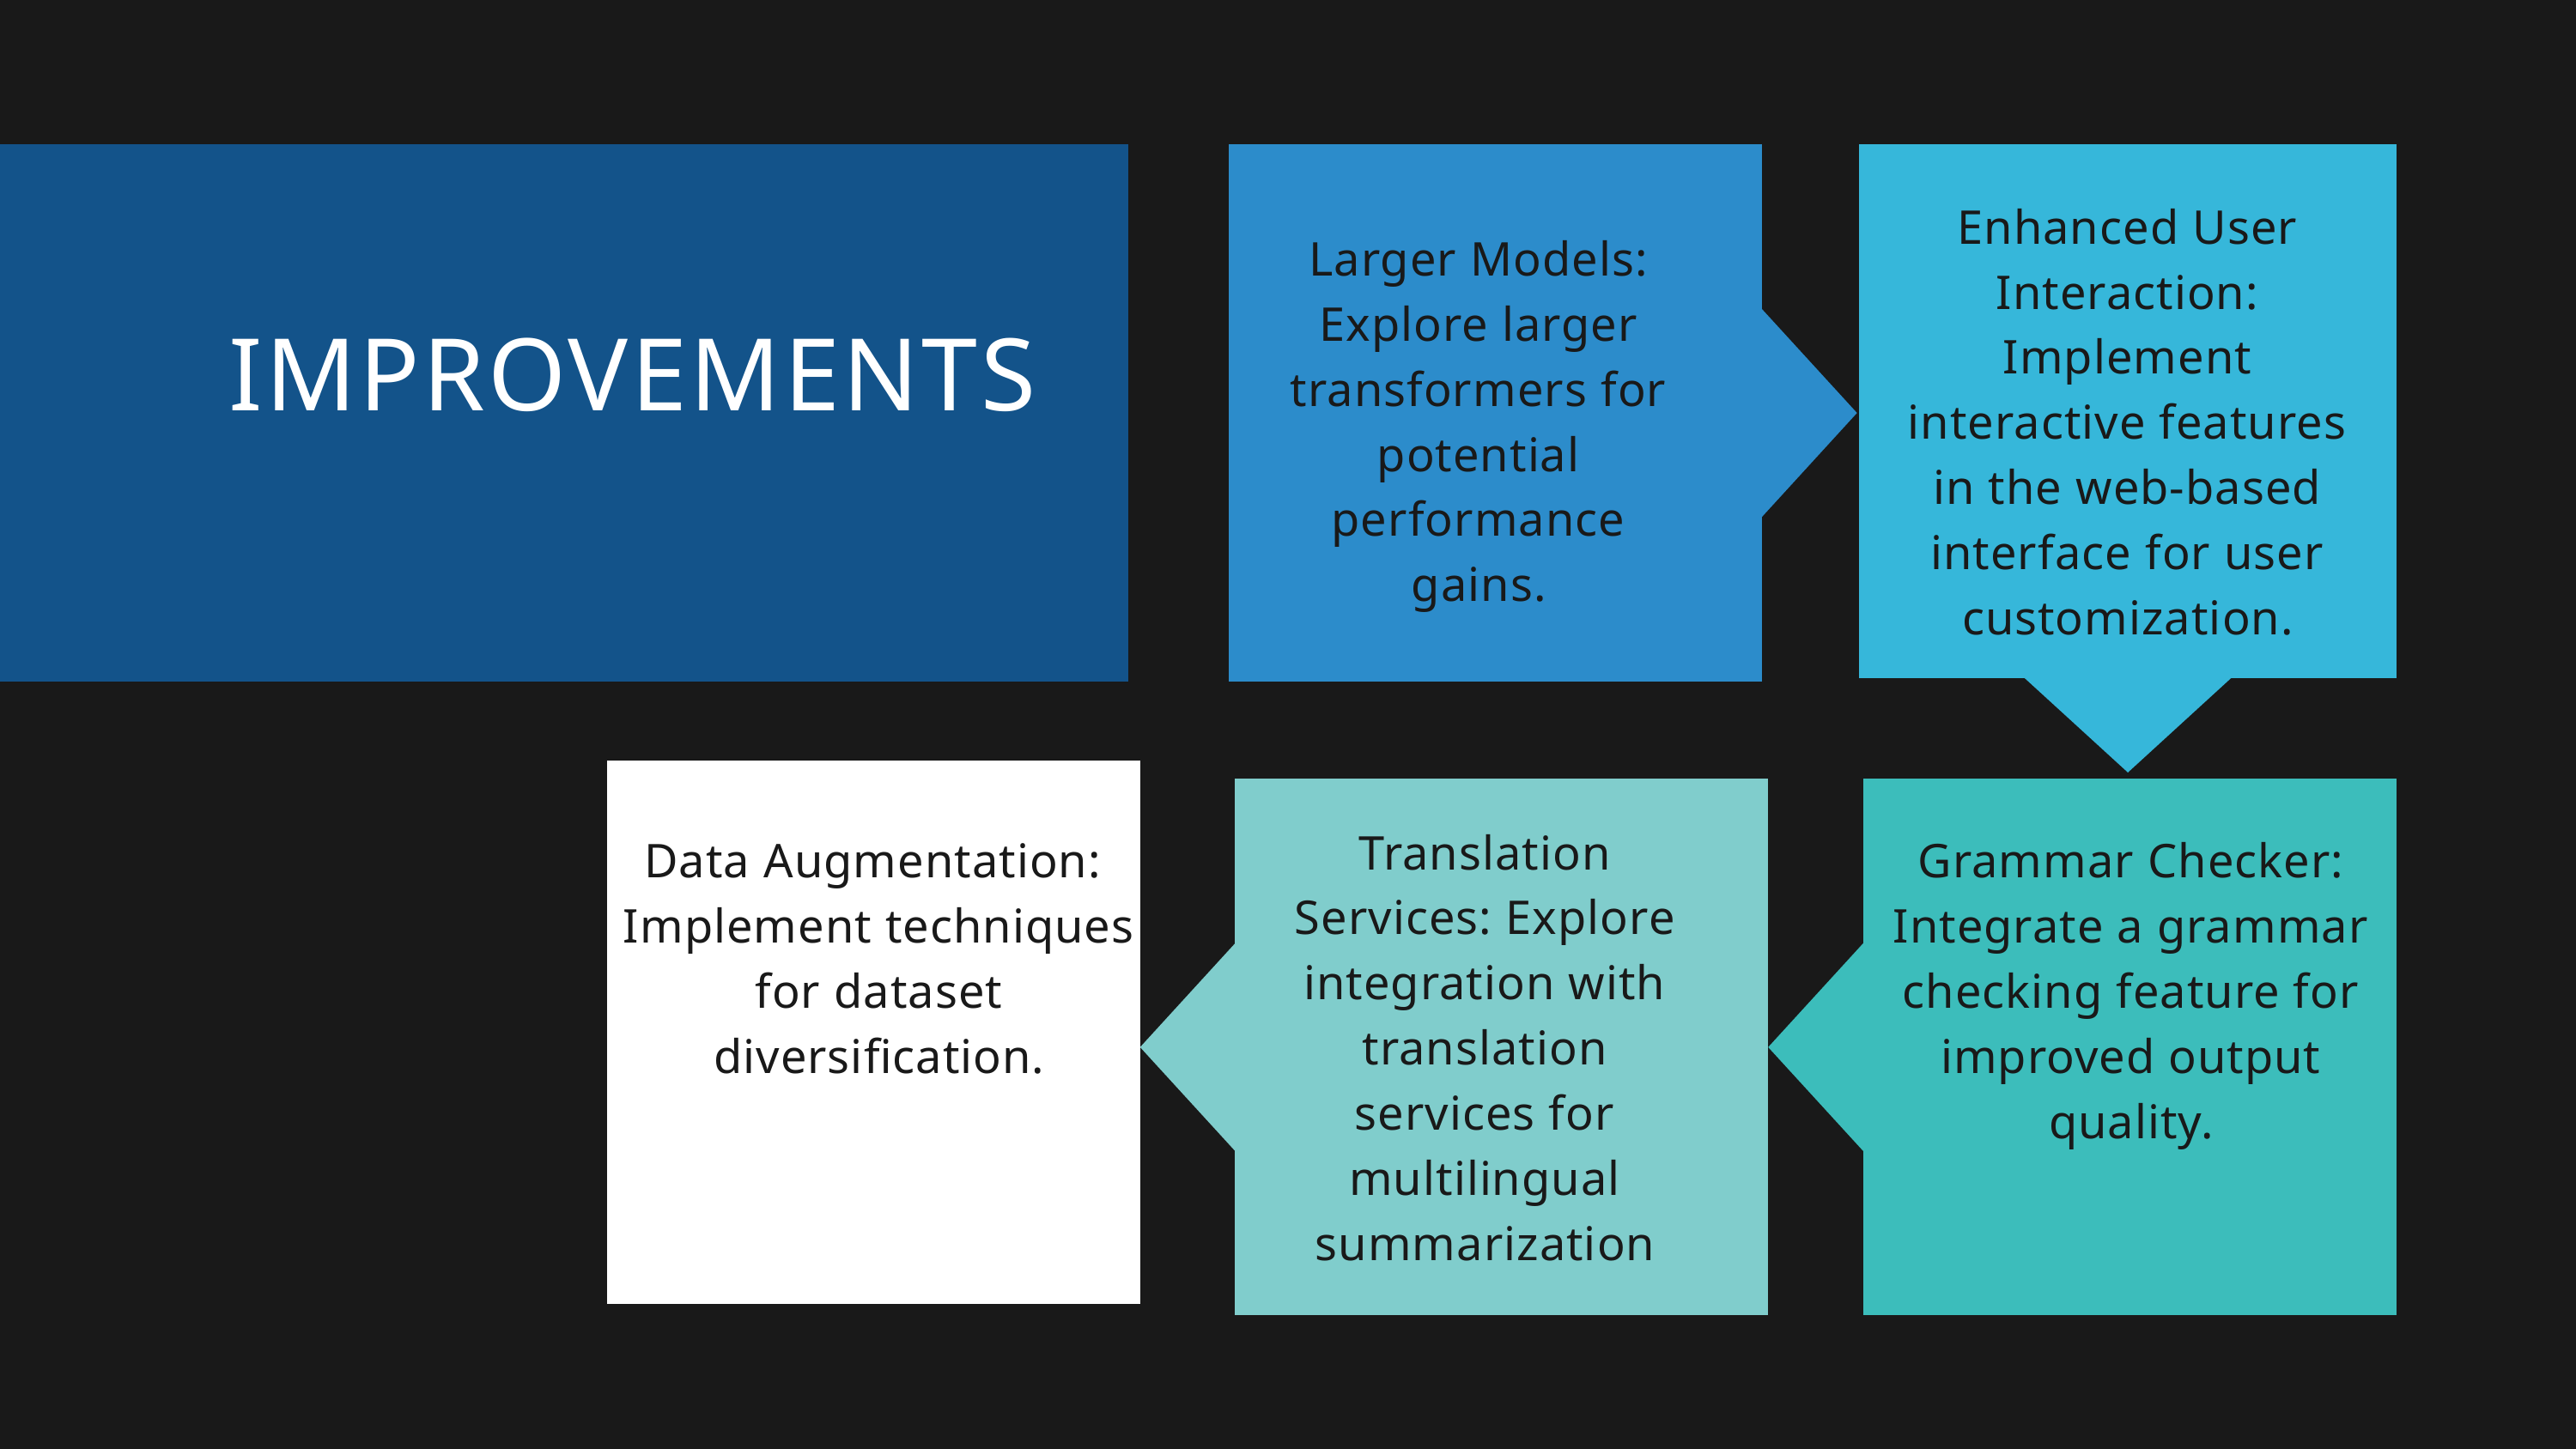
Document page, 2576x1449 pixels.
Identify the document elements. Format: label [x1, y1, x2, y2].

text_box [606, 740, 1153, 1143]
text_box [1814, 190, 1880, 728]
text_box [1769, 778, 2397, 1316]
text_box [2375, 190, 2443, 728]
text_box [1262, 144, 1696, 670]
text_box [166, 312, 1099, 515]
text_box [0, 144, 1129, 682]
text_box [1139, 778, 1769, 1316]
text_box [606, 1149, 1135, 1304]
text_box [1884, 112, 2372, 766]
text_box [1892, 746, 2372, 1271]
text_box [1228, 144, 1857, 682]
